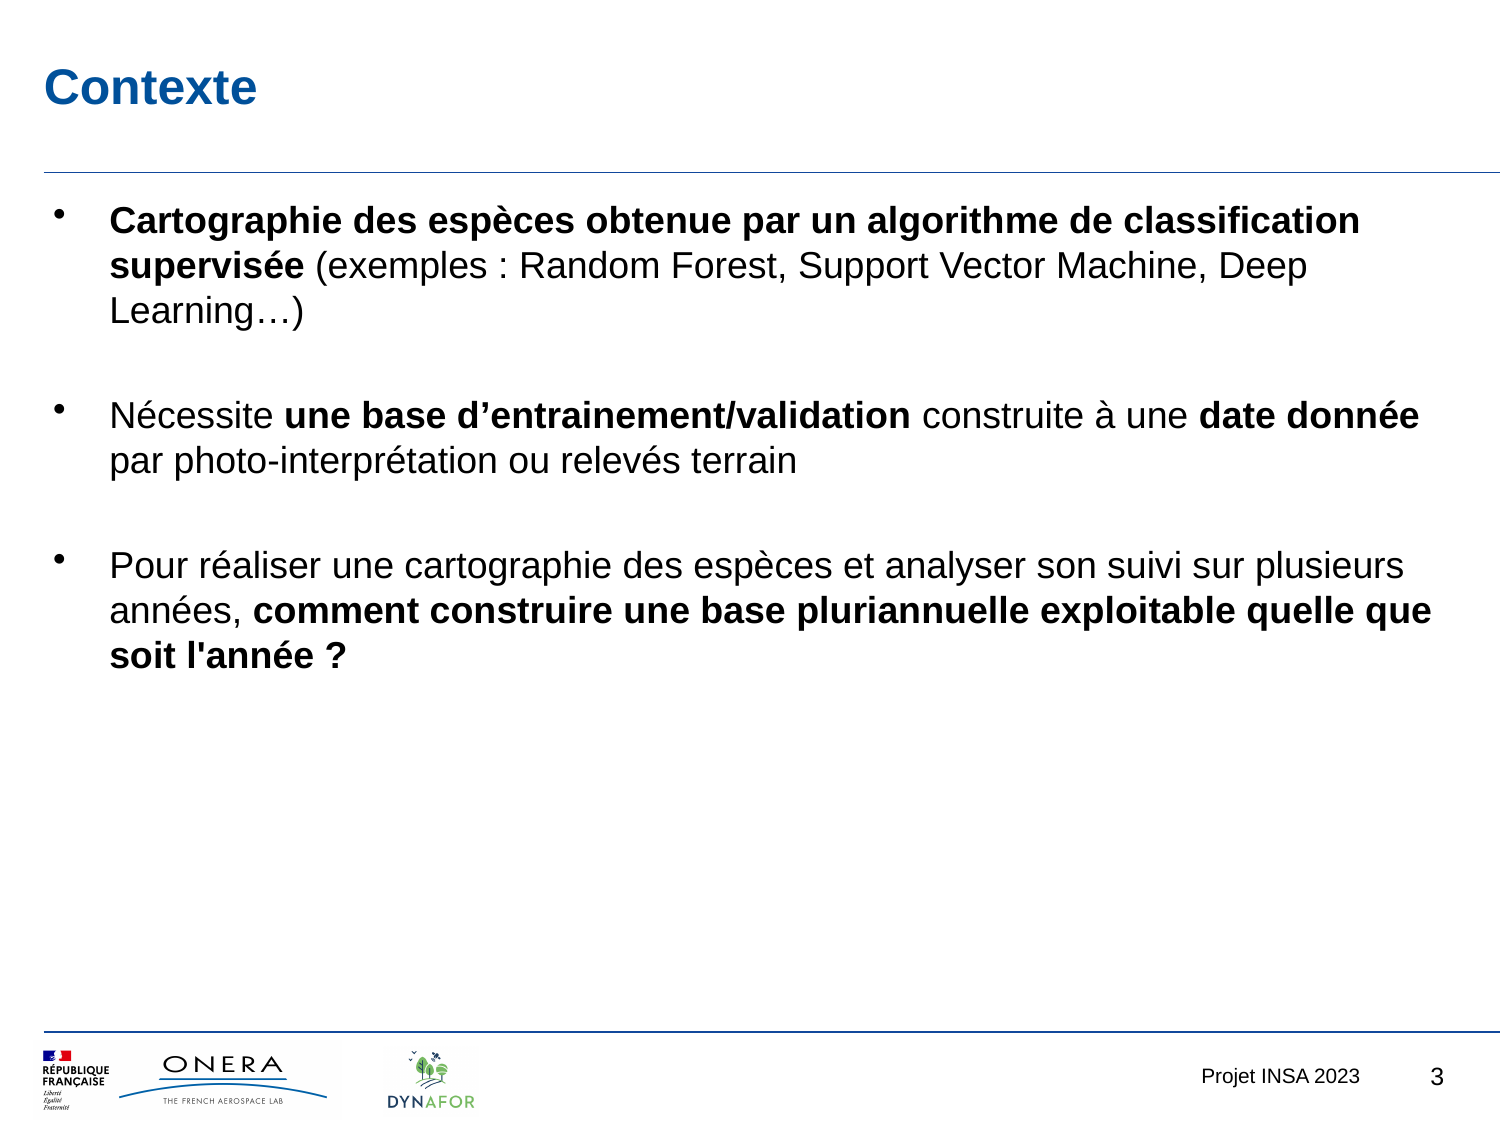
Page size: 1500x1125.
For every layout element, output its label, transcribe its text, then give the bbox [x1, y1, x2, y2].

title Contexte [43, 0, 1486, 169]
picture [33, 1040, 342, 1120]
slide_number 3 [1374, 1025, 1500, 1125]
list Cartographie des espèces obtenue par un algorithme de classification supervisée (exemples : Random Forest, Support Vector Machine, Deep Learning…) Nécessite une base d’entrainement/validation construite à une date donnée par photo-interprétation ou relevés terrain Pour réaliser une cartographie des espèces et analyser son suivi sur plusieurs années, comment construire une base pluriannuelle exploitable quelle que soit l'année ? [53, 196, 1459, 858]
picture [383, 1046, 479, 1118]
